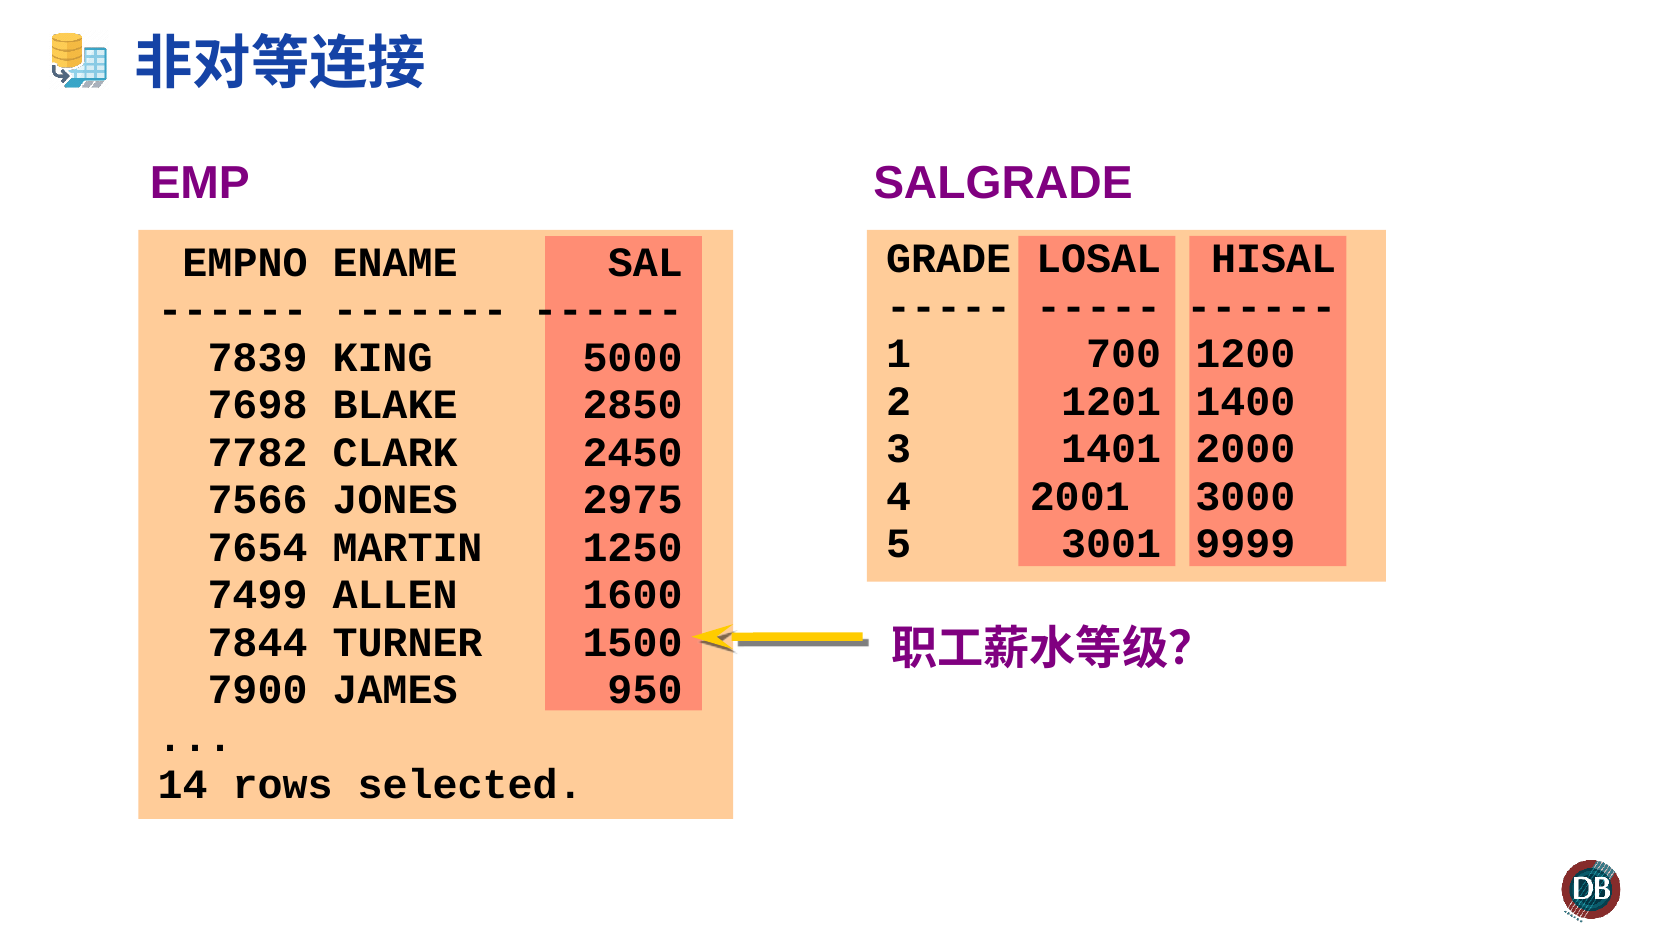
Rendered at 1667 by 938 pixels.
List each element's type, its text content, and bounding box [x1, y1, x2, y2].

text_box [138, 229, 734, 819]
text_box GRADE LOSAL HISAL ----- ----- ------ 1 700 1200 2 1201 1400 3 1401 2000 4 2001 3000 5 3001 9999 [869, 226, 1384, 576]
text_box EMPNO ENAME SAL ------ ------- ------ 7839 KING 5000 7698 BLAKE 2850 7782 CLARK 2450 7566 JONES 2975 7654 MARTIN 1250 7499 ALLEN 1600 7844 TURNER 1500 7900 JAMES 950 ... 14 rows selected. [140, 229, 731, 817]
text_box EMP [133, 143, 267, 216]
text_box SALGRADE [856, 143, 1150, 216]
picture [49, 30, 109, 90]
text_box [691, 603, 1234, 679]
title 非对等连接 [118, 17, 1590, 103]
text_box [544, 235, 1347, 711]
text_box [1351, 229, 1386, 582]
picture [1557, 858, 1623, 924]
